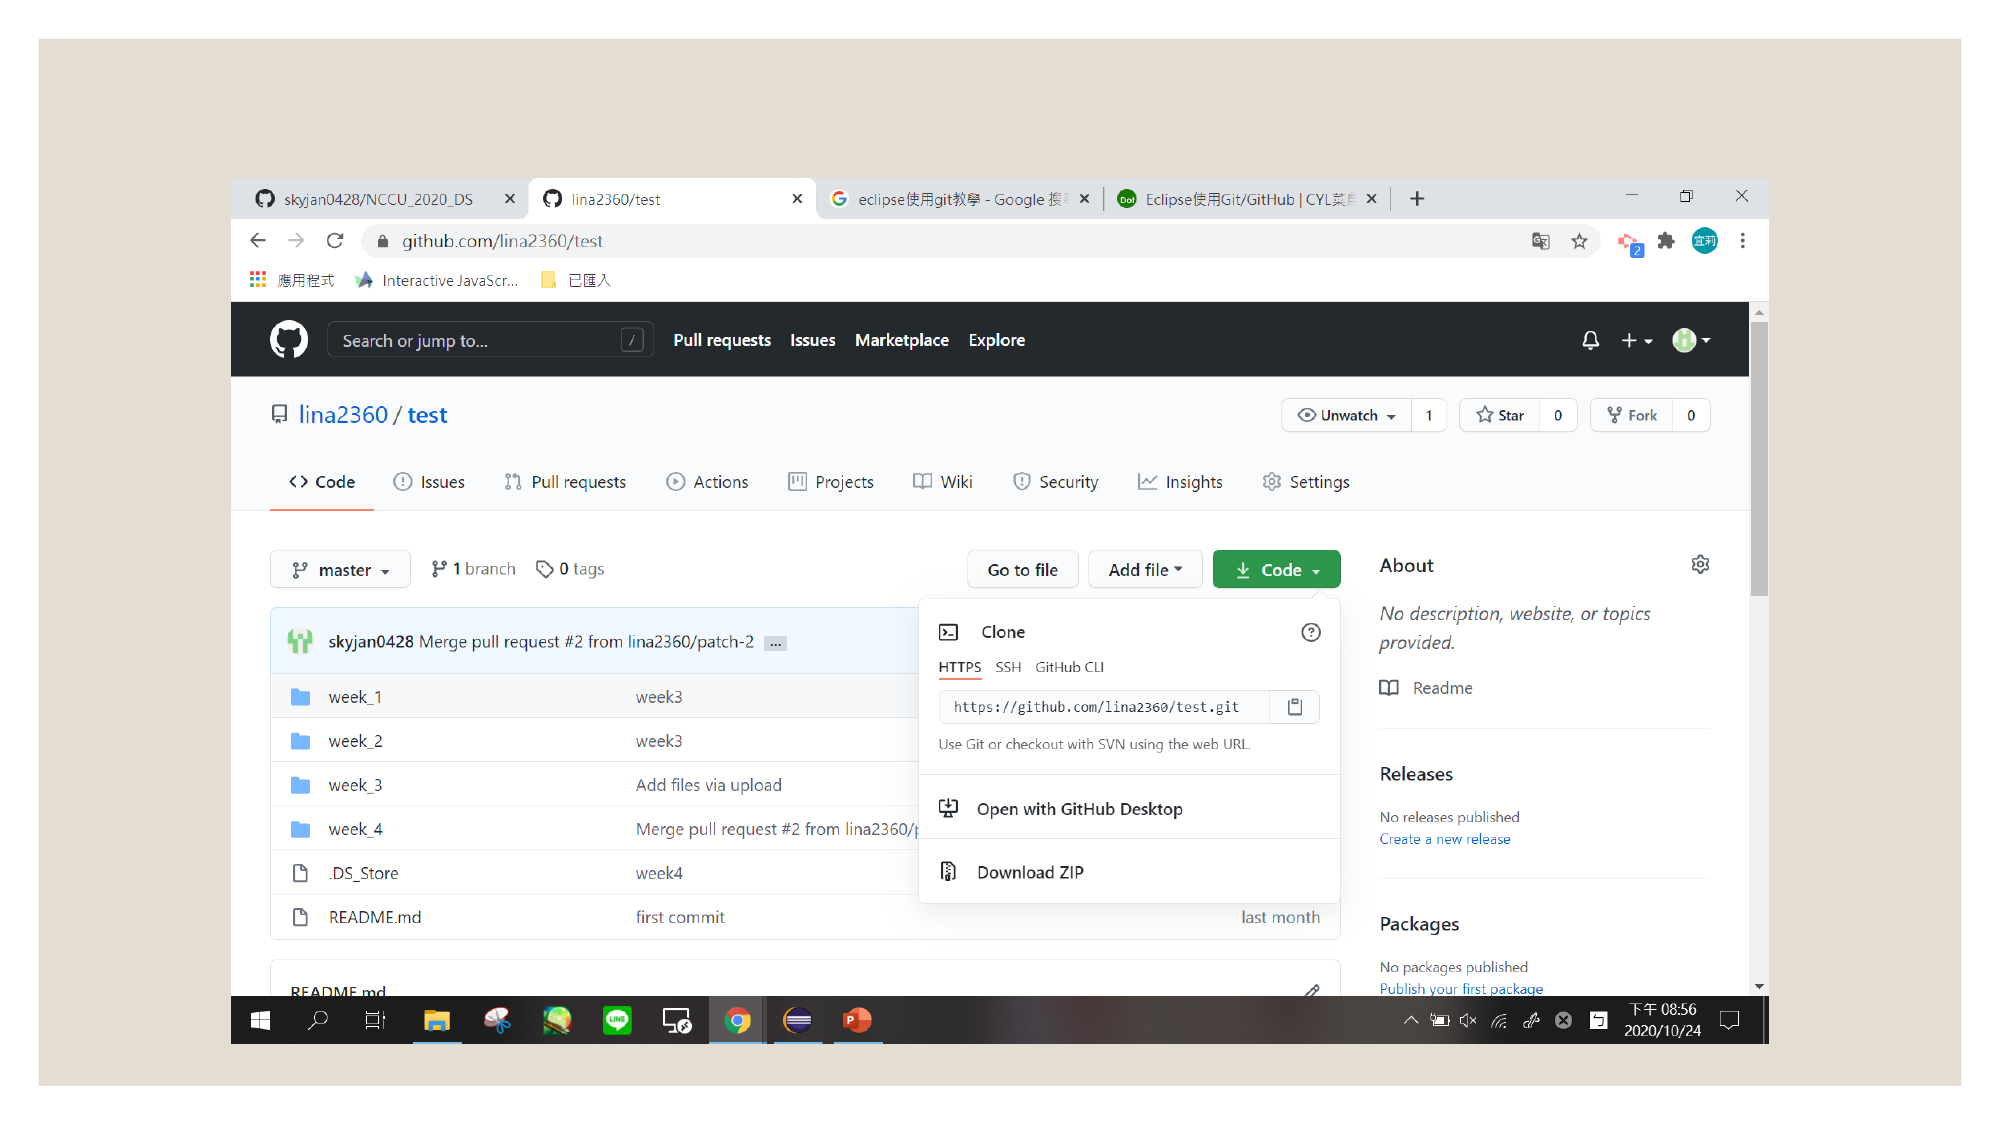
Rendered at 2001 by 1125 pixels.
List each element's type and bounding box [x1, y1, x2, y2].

text_box [1259, 639, 1722, 738]
picture [231, 178, 1769, 1044]
